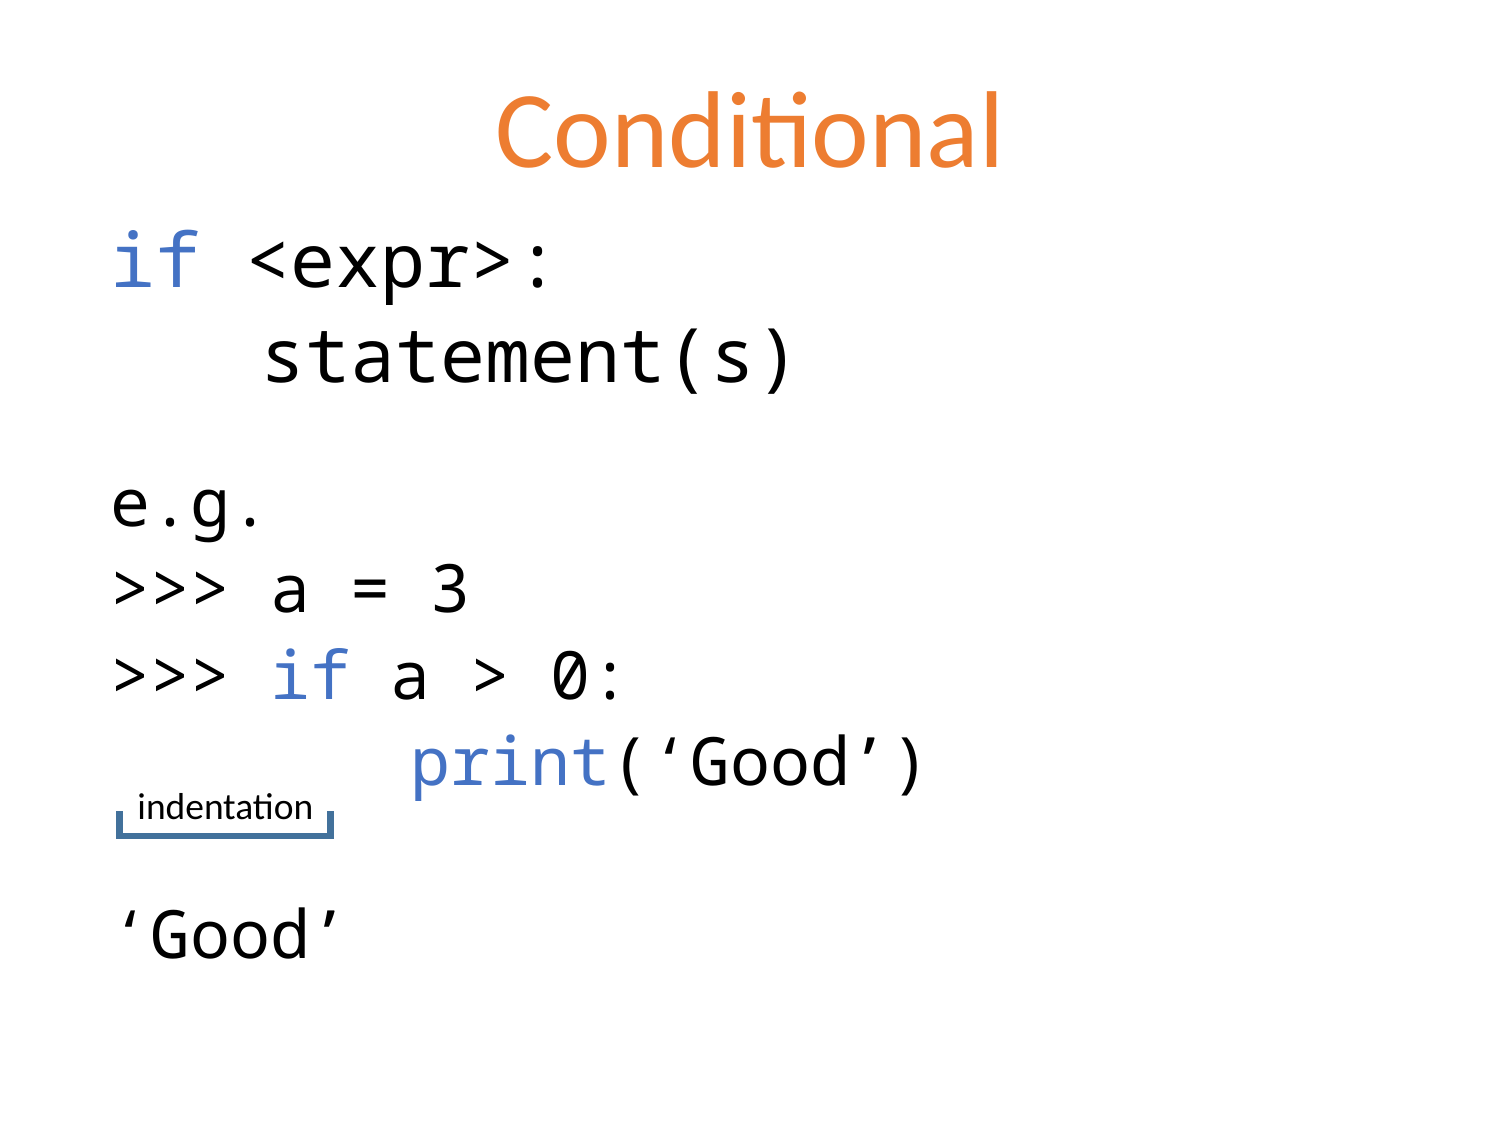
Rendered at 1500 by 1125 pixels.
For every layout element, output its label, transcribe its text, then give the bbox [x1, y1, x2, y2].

title Conditional [102, 59, 1398, 204]
list if <expr>: statement(s) e.g. >>> a = 3 >>> if a > 0: print(‘Good’) ‘Good’ [102, 214, 1398, 1014]
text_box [119, 774, 331, 837]
